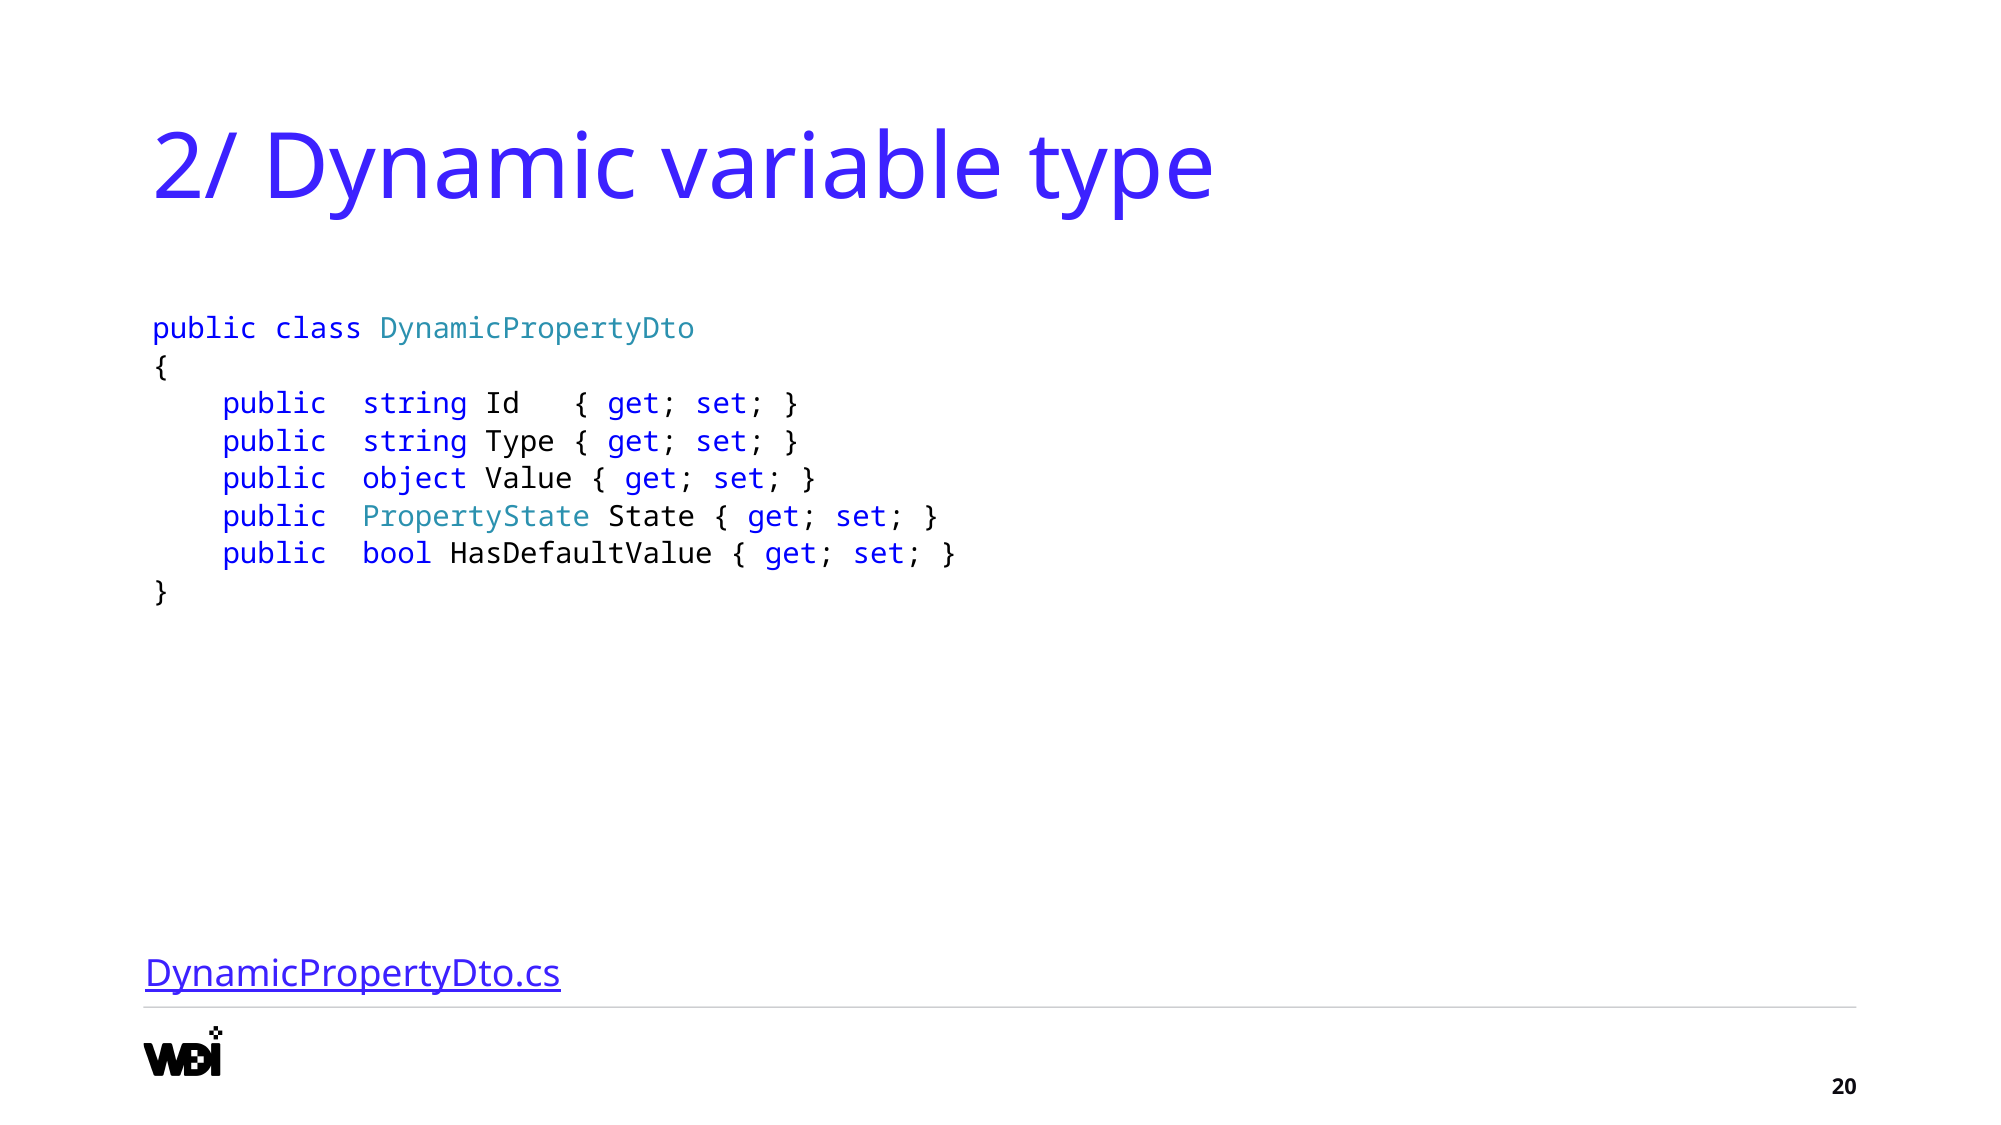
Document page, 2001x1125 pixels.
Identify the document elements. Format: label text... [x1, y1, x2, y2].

list public class DynamicPropertyDto { public string Id { get; set; } public string Type { get; set; } public object Value { get; set; } public PropertyState State { get; set; } public bool HasDefaultValue { get; set; } } [137, 299, 1863, 920]
text_box DynamicPropertyDto.cs [130, 941, 576, 1008]
picture [143, 1026, 229, 1078]
title 2/ Dynamic variable type [137, 59, 1863, 278]
slide_number 20 [1412, 920, 1863, 1103]
